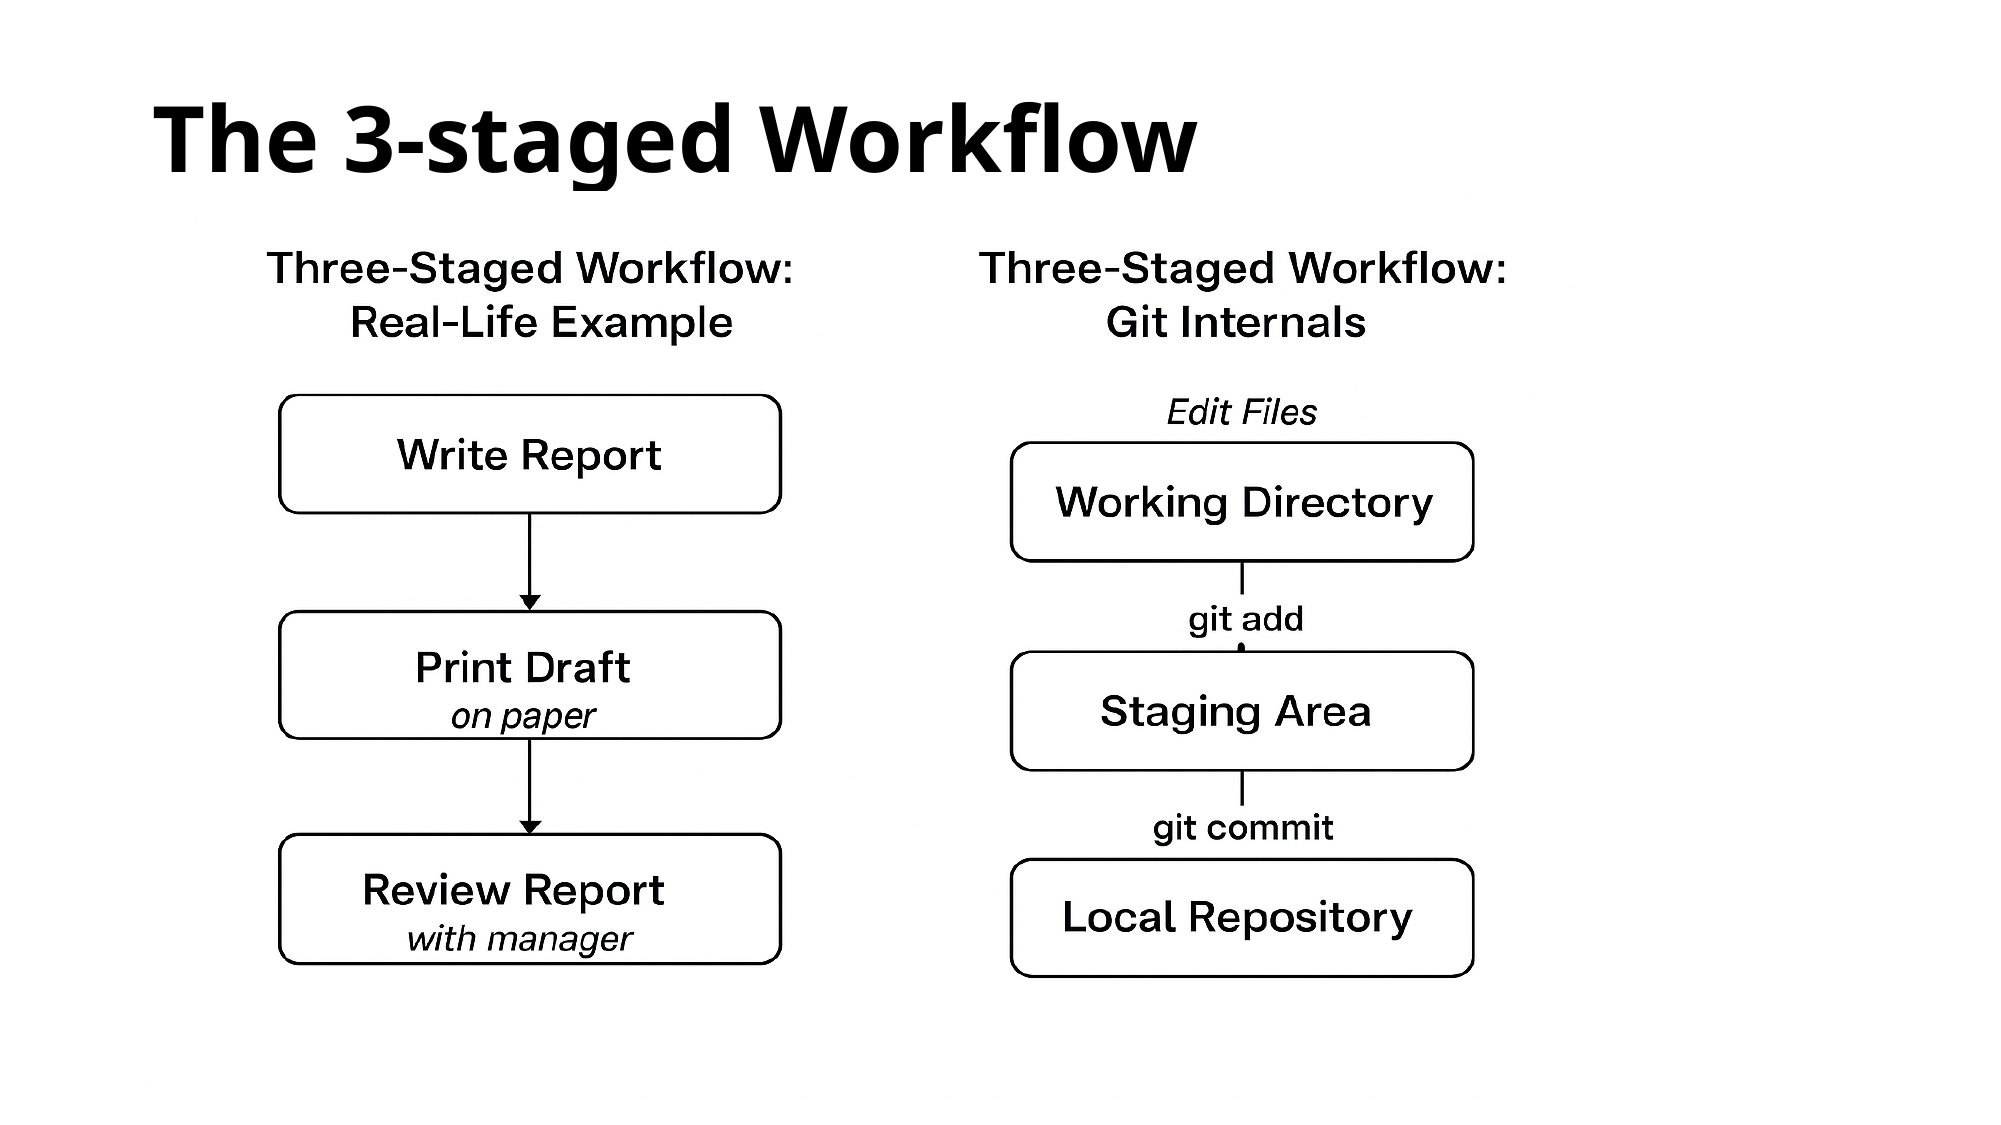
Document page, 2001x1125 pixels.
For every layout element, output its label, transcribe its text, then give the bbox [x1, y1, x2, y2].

title The 3-staged Workflow [137, 41, 1863, 244]
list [137, 191, 1623, 1099]
